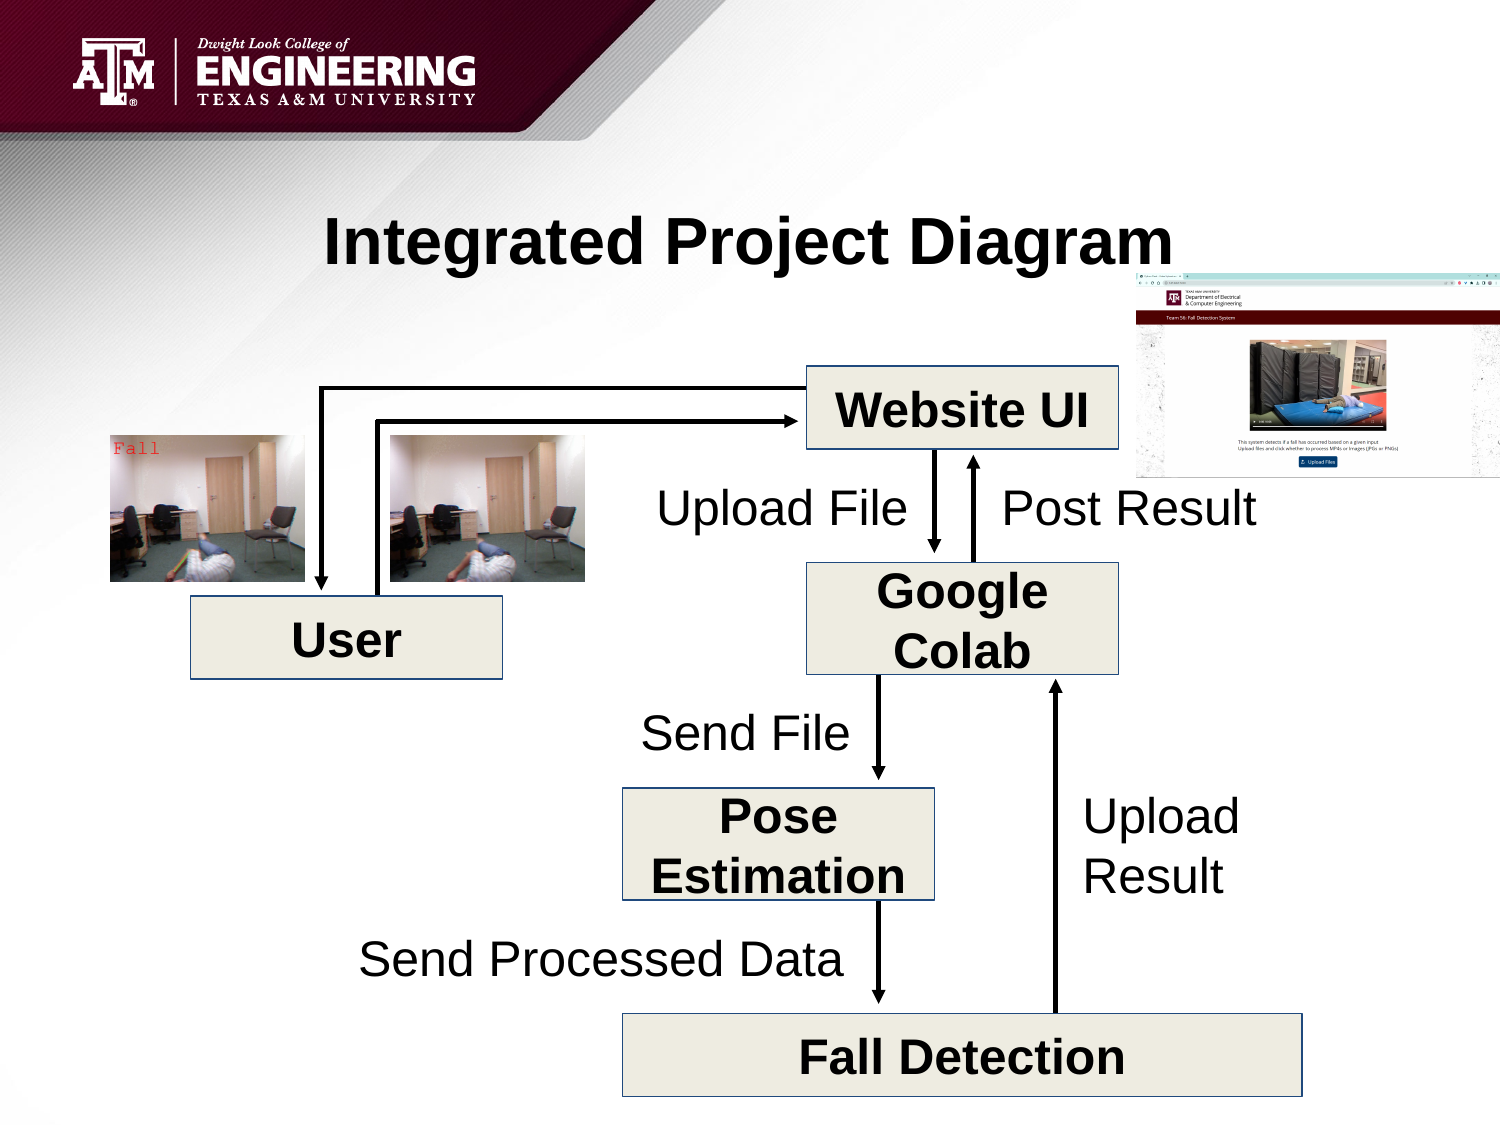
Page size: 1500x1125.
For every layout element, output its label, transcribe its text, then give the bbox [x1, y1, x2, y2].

picture [0, 0, 1500, 1125]
title Integrated Project Diagram [75, 172, 1425, 304]
text_box Fall Detection [622, 1013, 1303, 1097]
text_box User [190, 596, 503, 679]
text_box Send Processed Data [265, 911, 860, 1002]
text_box Upload Result [1067, 768, 1392, 919]
text_box Post Result [986, 460, 1311, 551]
text_box Website UI [806, 366, 1119, 449]
text_box Send File [622, 685, 867, 776]
text_box Upload File [588, 460, 924, 551]
text_box Pose Estimation [622, 788, 935, 900]
text_box Google Colab [806, 562, 1119, 675]
